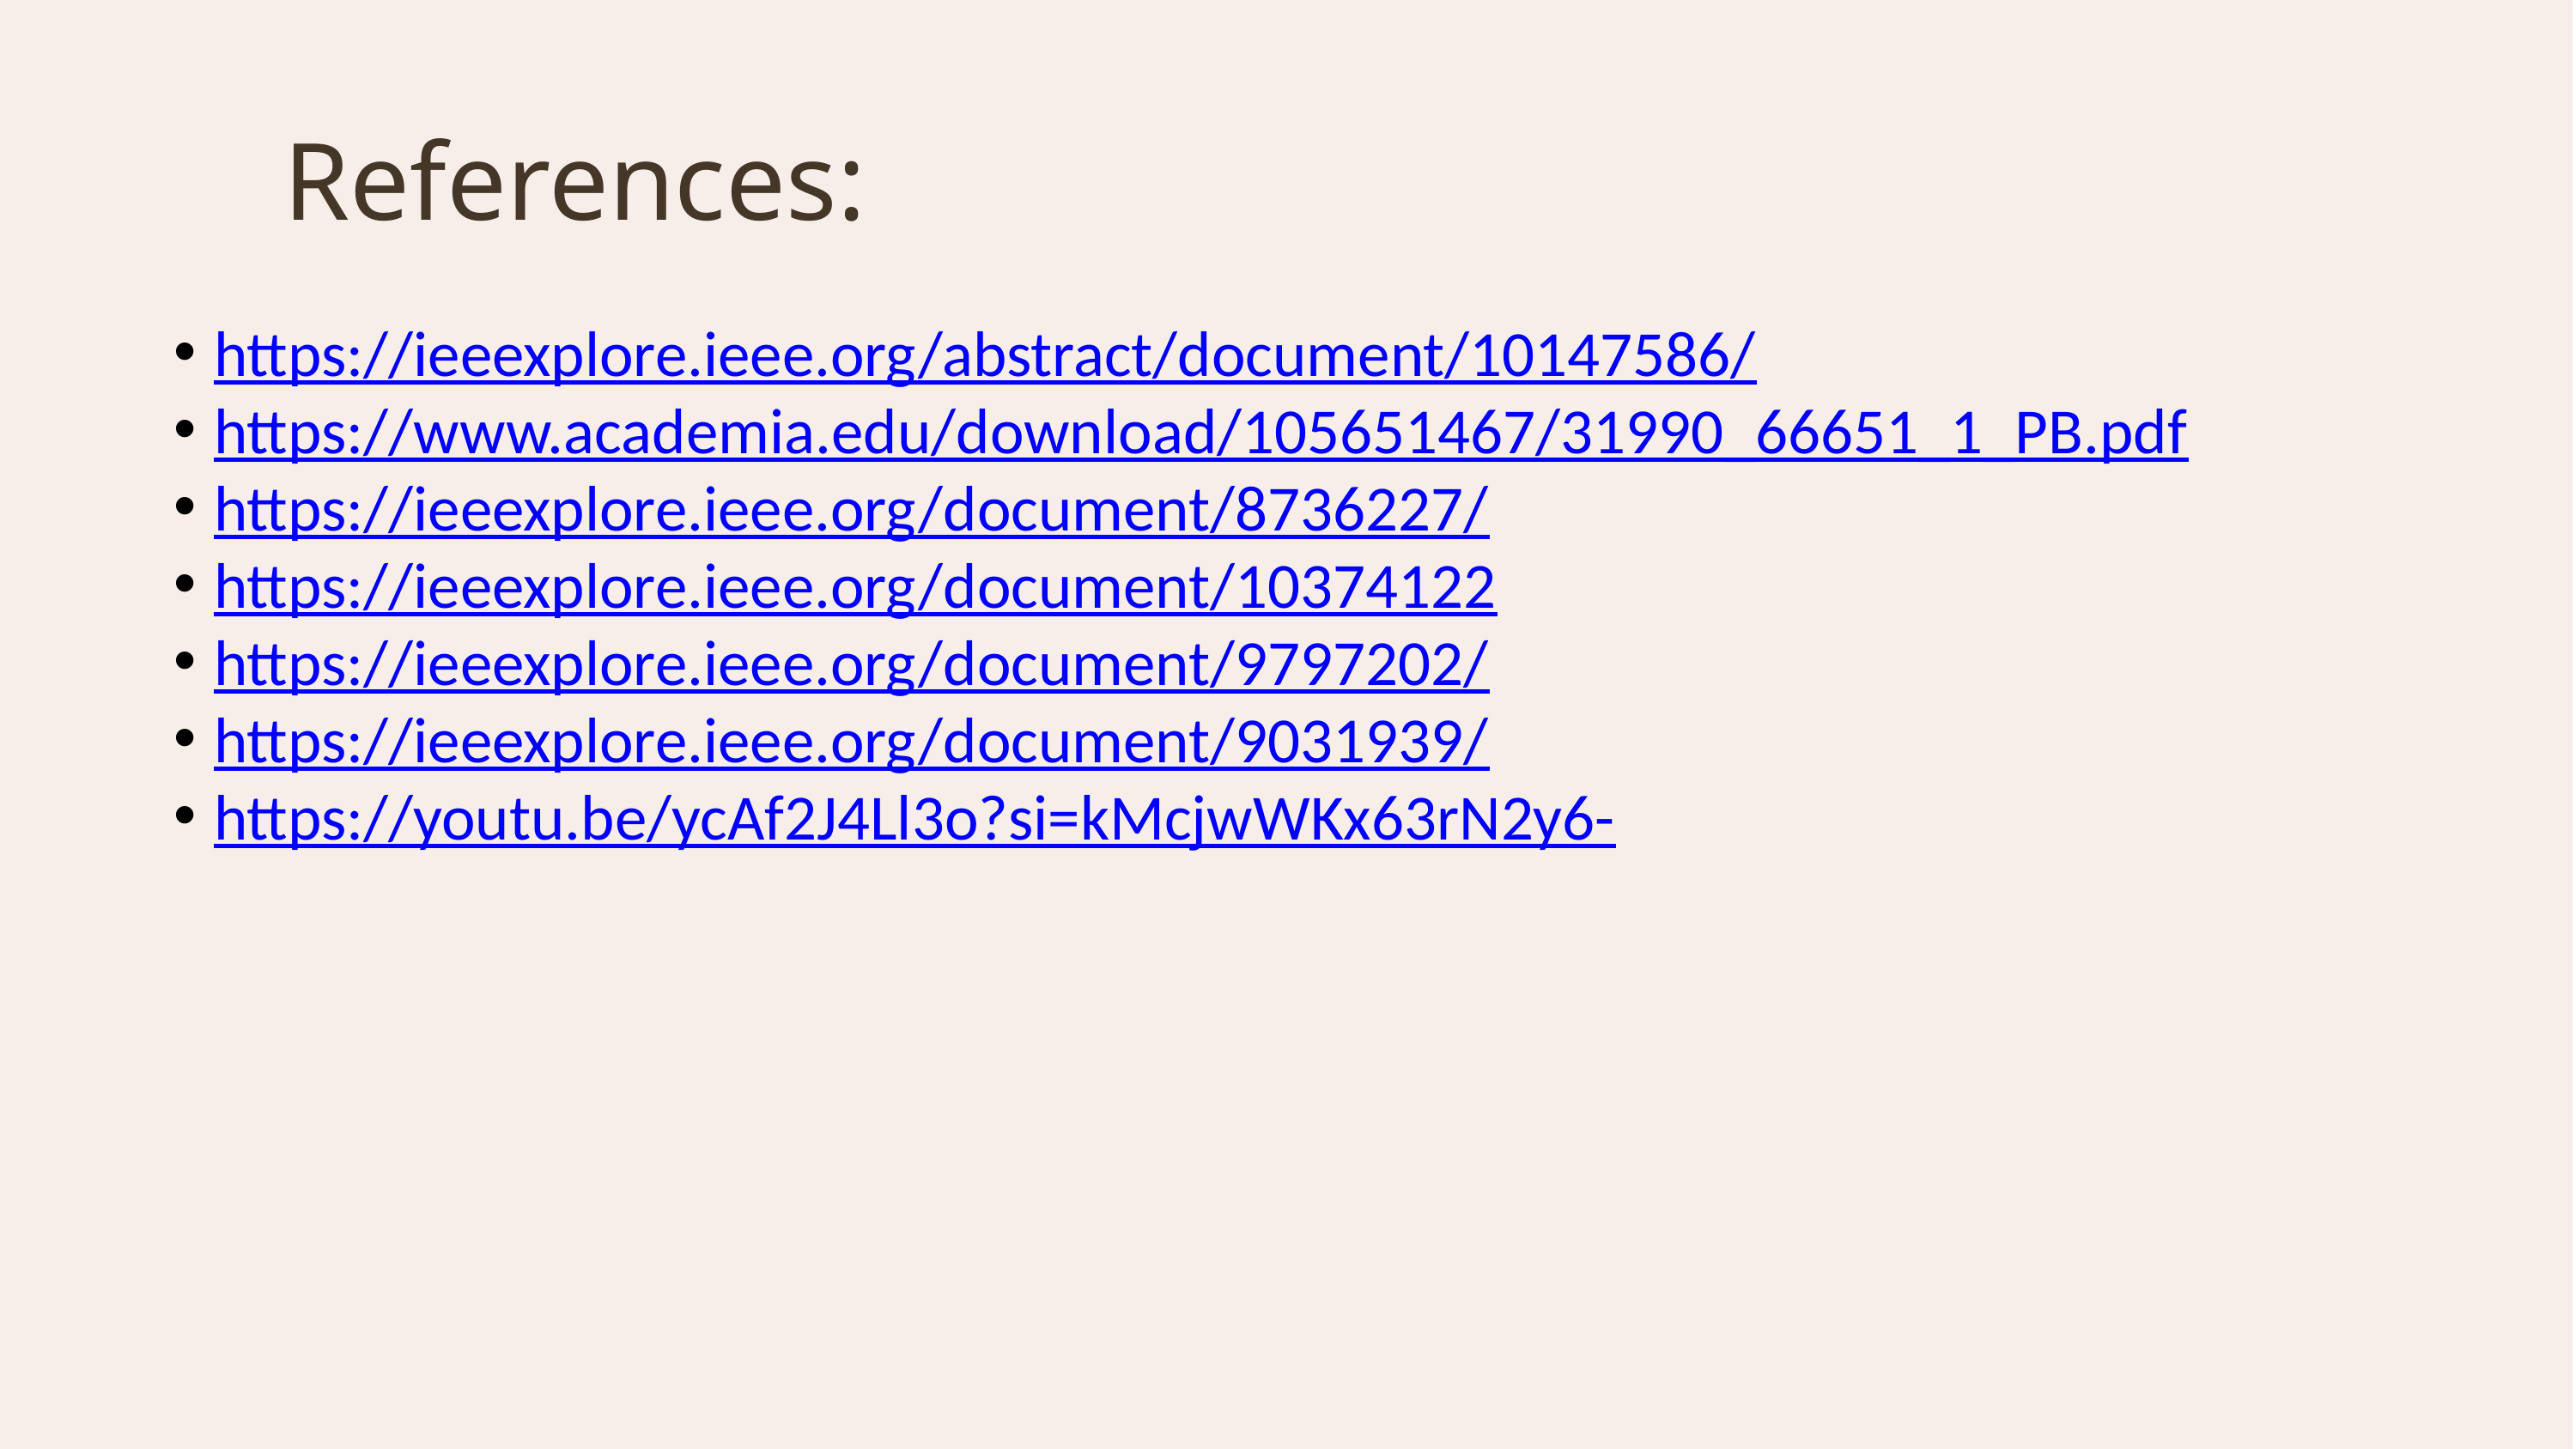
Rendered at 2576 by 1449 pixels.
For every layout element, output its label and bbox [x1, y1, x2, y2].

text_box [0, 0, 2573, 1449]
